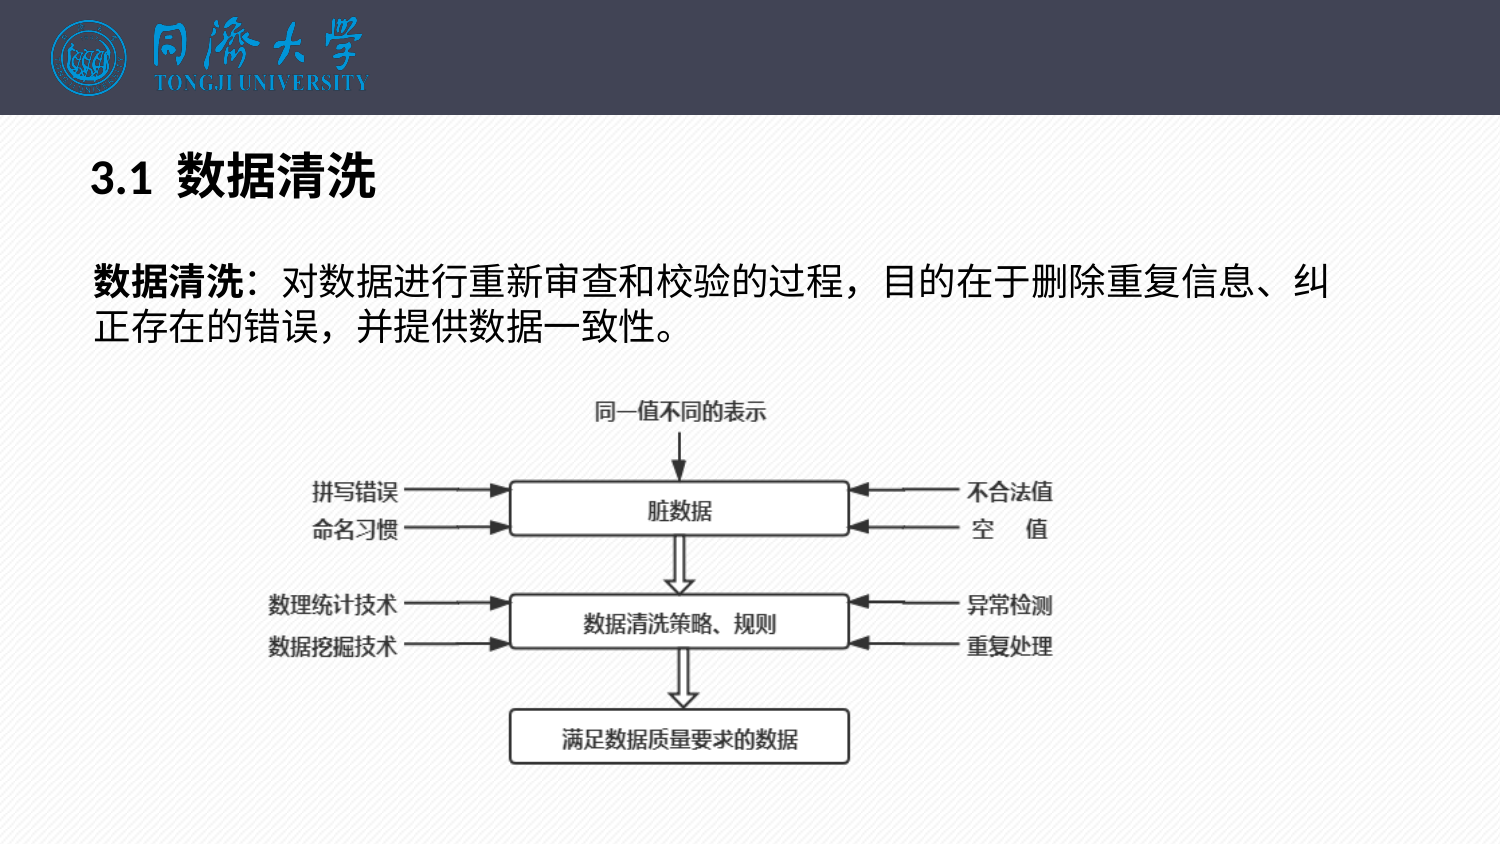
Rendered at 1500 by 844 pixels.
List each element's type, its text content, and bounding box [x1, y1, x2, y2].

text_box 数据清洗：对数据进行重新审查和校验的过程，目的在于删除重复信息、纠正存在的错误，并提供数据一致性。 [78, 250, 1356, 401]
picture [0, 0, 1500, 844]
text_box 3.1 数据清洗 [74, 137, 392, 212]
